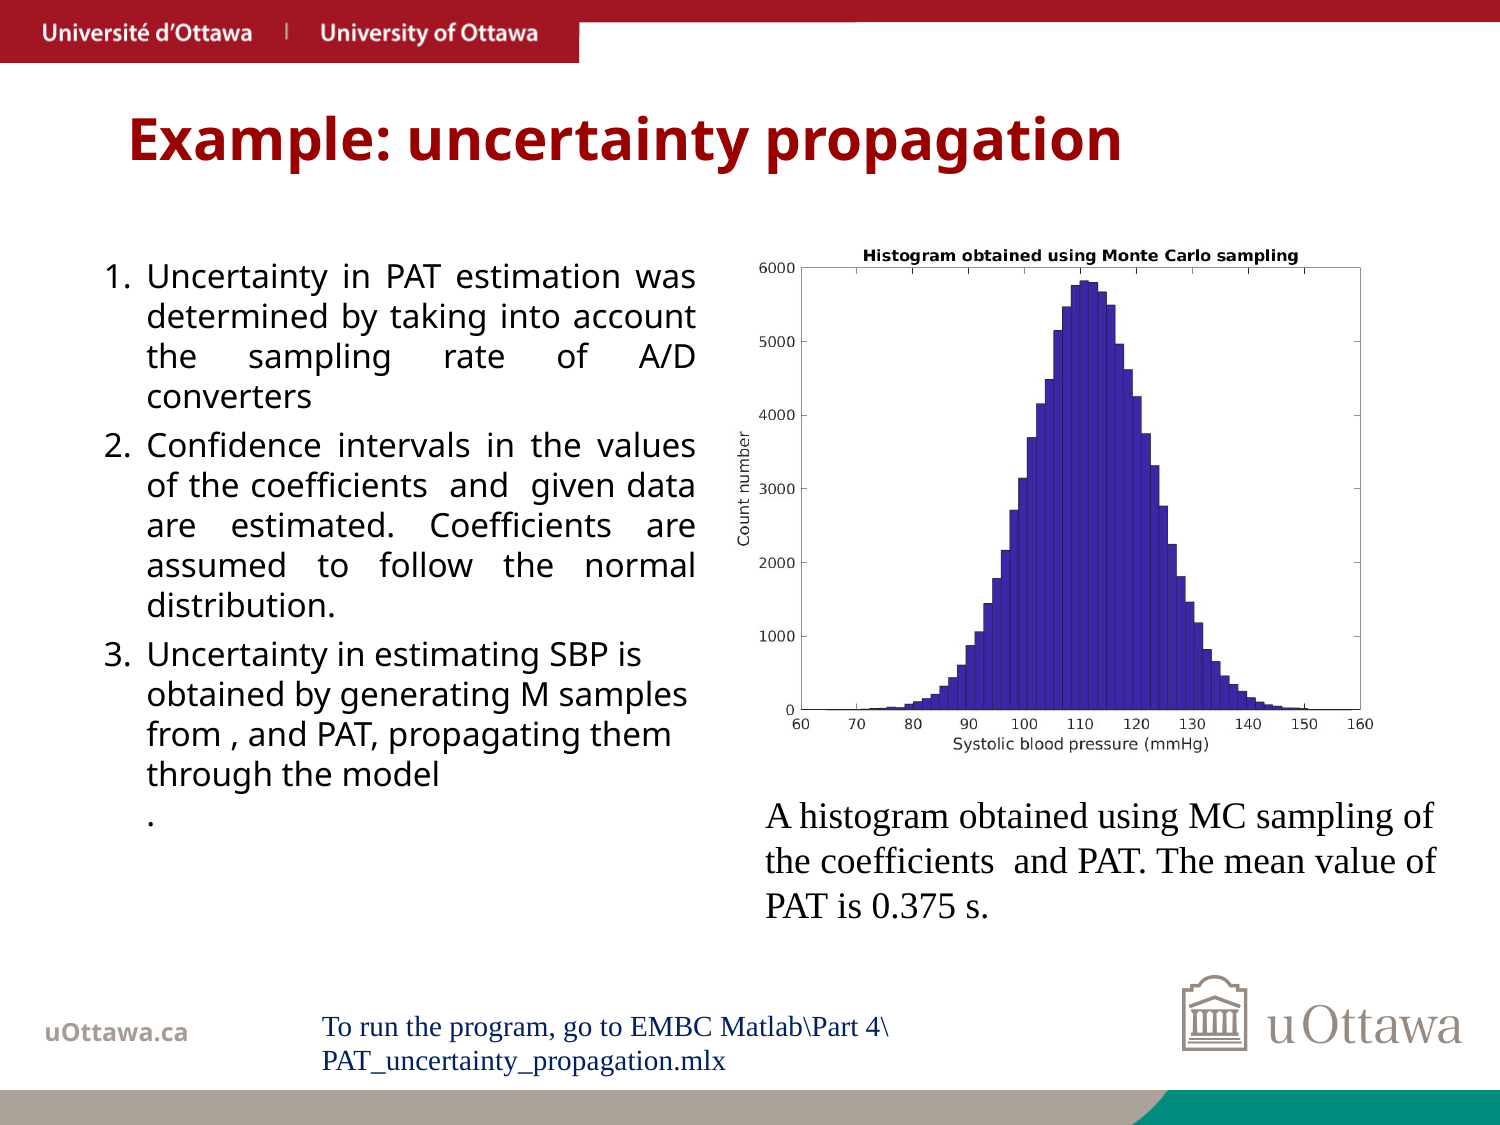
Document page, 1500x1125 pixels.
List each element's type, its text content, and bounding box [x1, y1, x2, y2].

title Example: uncertainty propagation [112, 62, 1374, 213]
text_box To run the program, go to EMBC Matlab\Part 4\PAT_uncertainty_propagation.mlx [307, 999, 1060, 1085]
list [735, 247, 1374, 754]
picture [1182, 975, 1462, 1051]
picture [0, 0, 1500, 63]
picture [0, 1090, 1500, 1125]
